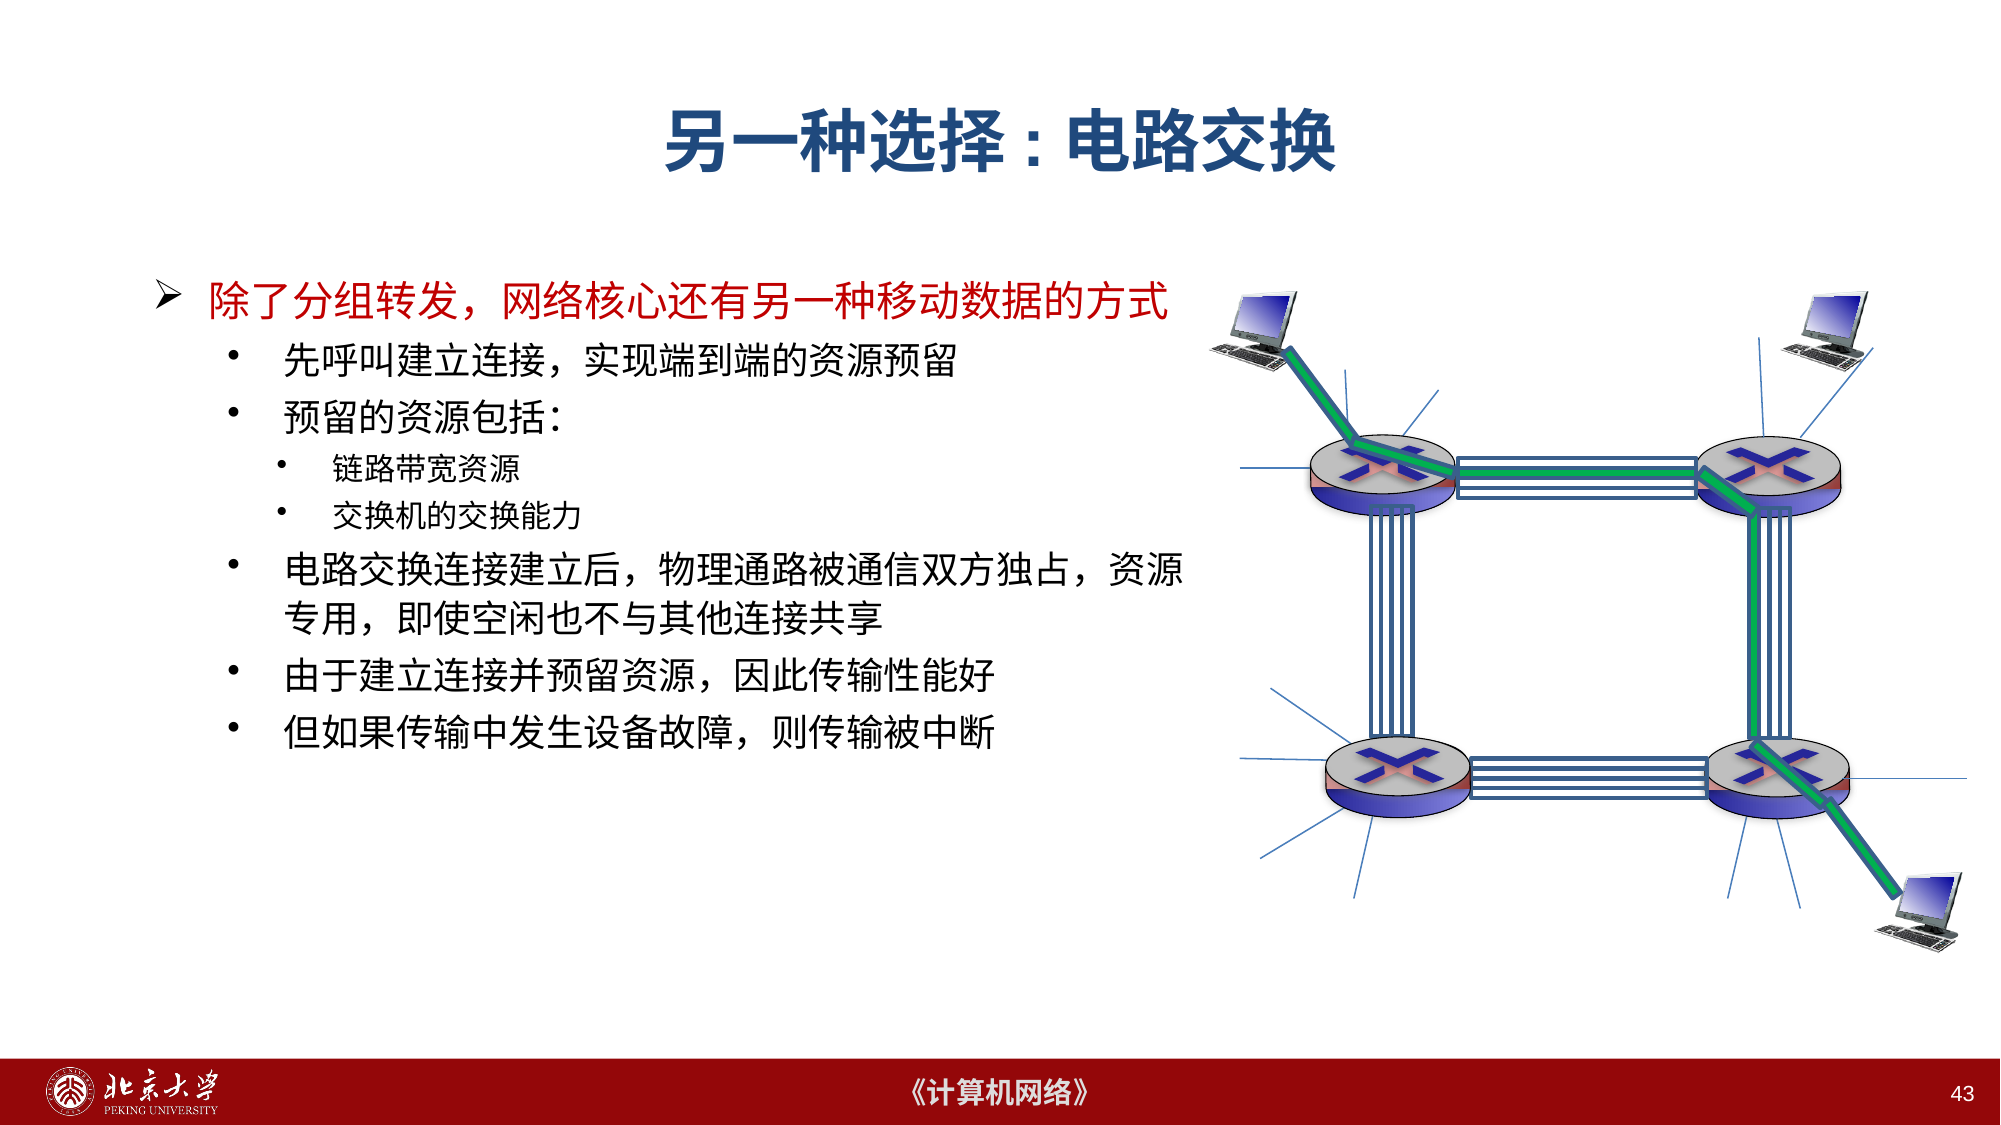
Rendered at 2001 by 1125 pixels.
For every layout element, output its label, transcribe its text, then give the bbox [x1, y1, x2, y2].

text_box [196, 347, 1070, 522]
list 除了分组转发，网络核心还有另一种移动数据的方式 先呼叫建立连接，实现端到端的资源预留 预留的资源包括： 链路带宽资源 交换机的交换能力 电路交换连接建立后，物理通路被通信双方独占，资源专用，即使空闲也不与其他连接共享 由于建立连接并预留资源，因此传输性能好 但如果传输中发生设备故障，则传输被中断 [99, 262, 1208, 1005]
picture [46, 1067, 218, 1116]
title 另一种选择:电路交换 [99, 45, 1900, 233]
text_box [1187, 287, 1967, 960]
slide_number 43 [1522, 1072, 1990, 1125]
